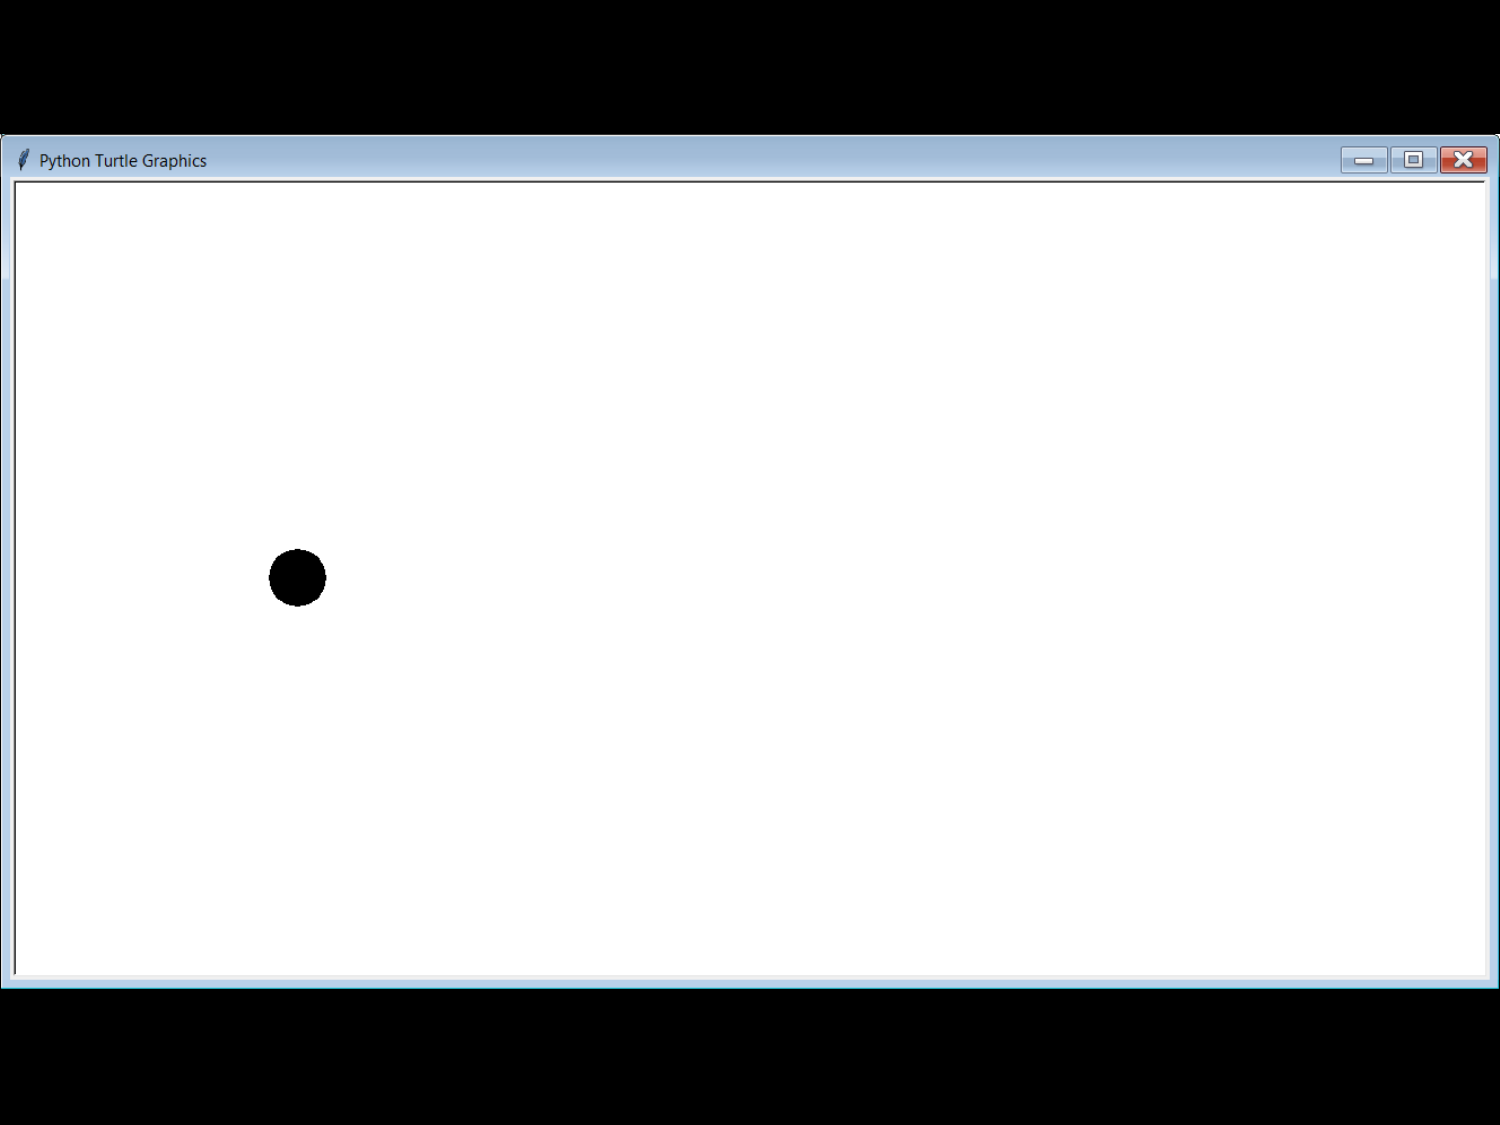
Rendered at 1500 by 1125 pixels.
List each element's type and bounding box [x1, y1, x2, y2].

picture [0, 134, 1500, 991]
